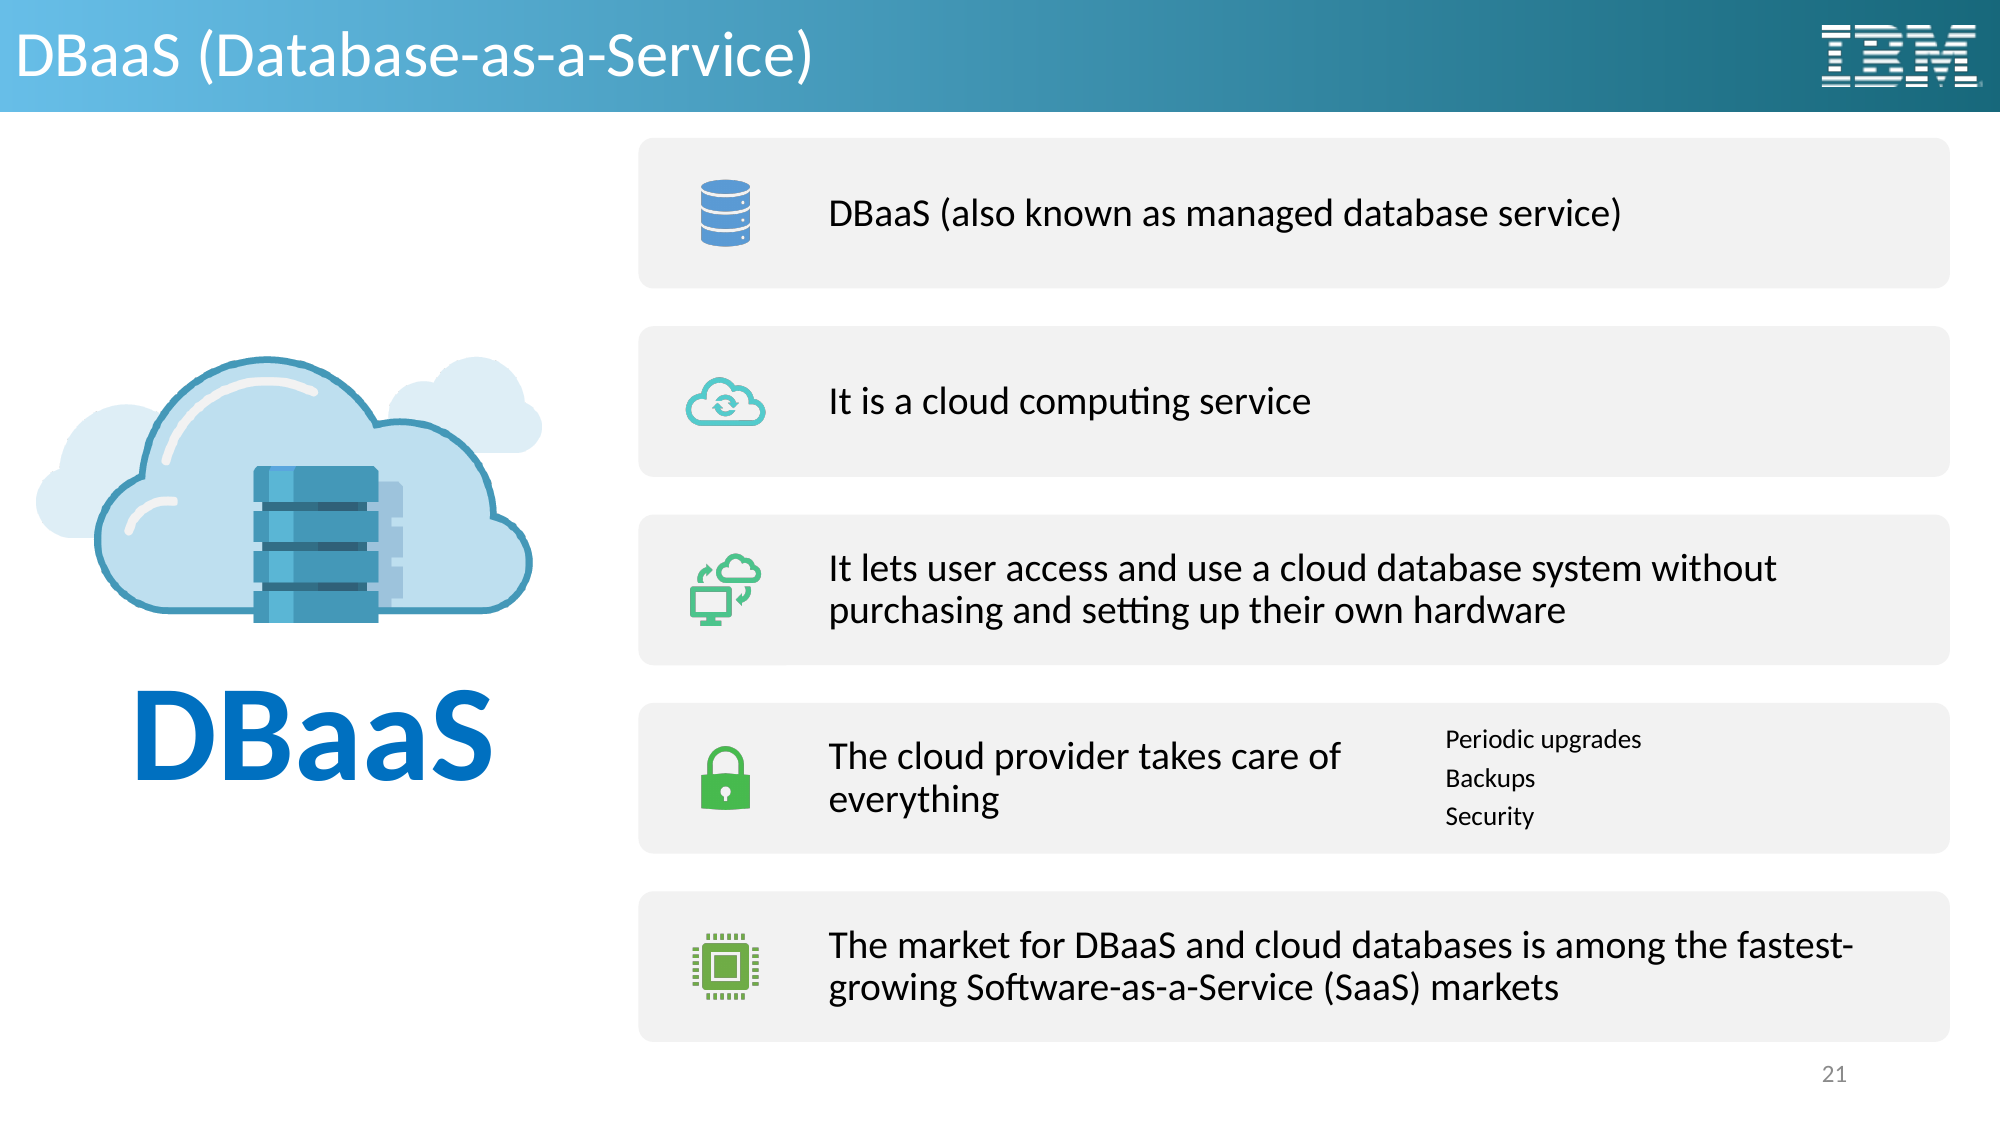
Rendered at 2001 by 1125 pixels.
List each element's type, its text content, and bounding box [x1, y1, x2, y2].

text_box DBaaS [116, 727, 593, 816]
title DBaaS (Database-as-a-Service) [0, 13, 1725, 99]
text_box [638, 137, 1950, 1043]
picture [0, 258, 644, 727]
slide_number 21 [1412, 1043, 1863, 1103]
